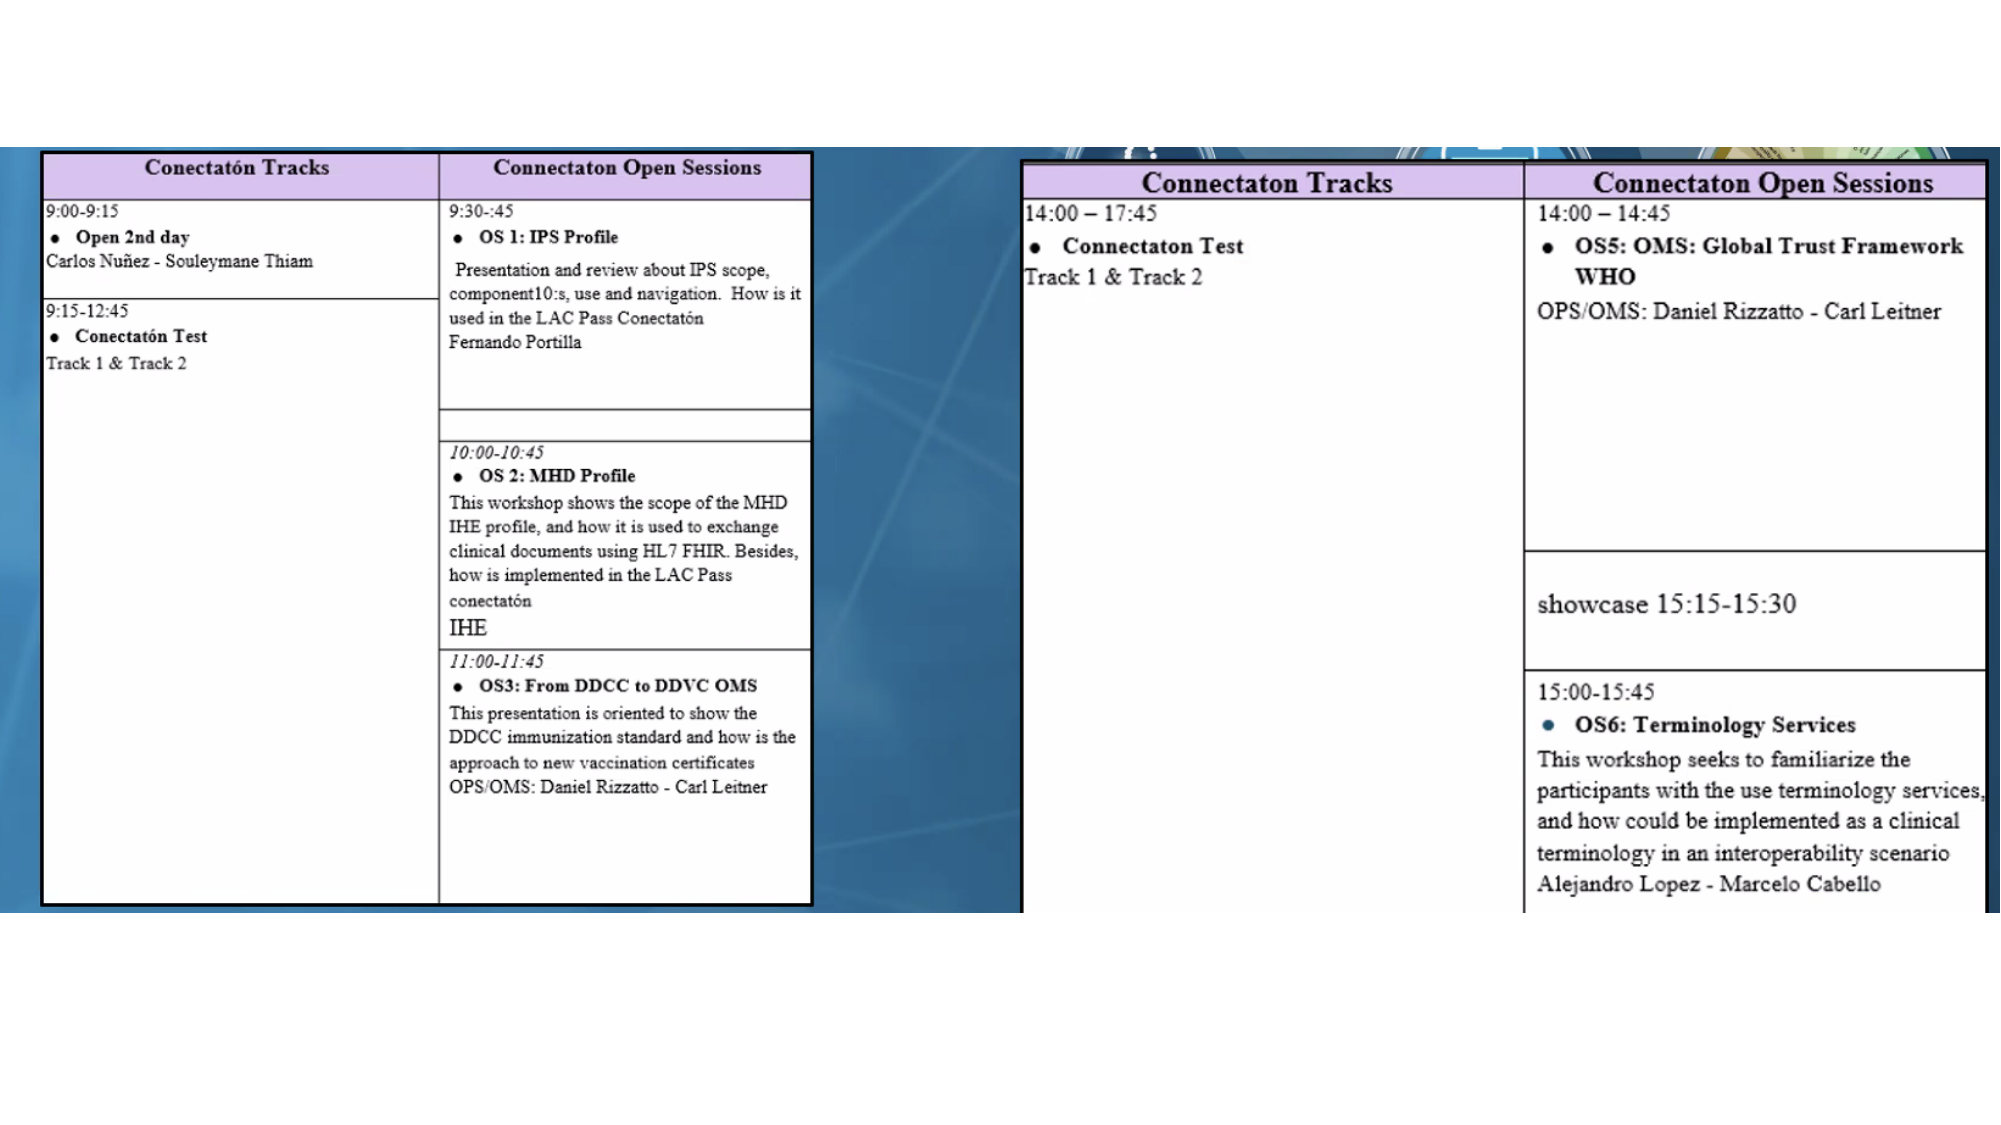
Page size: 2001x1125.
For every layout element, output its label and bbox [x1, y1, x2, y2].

picture [0, 147, 2000, 914]
